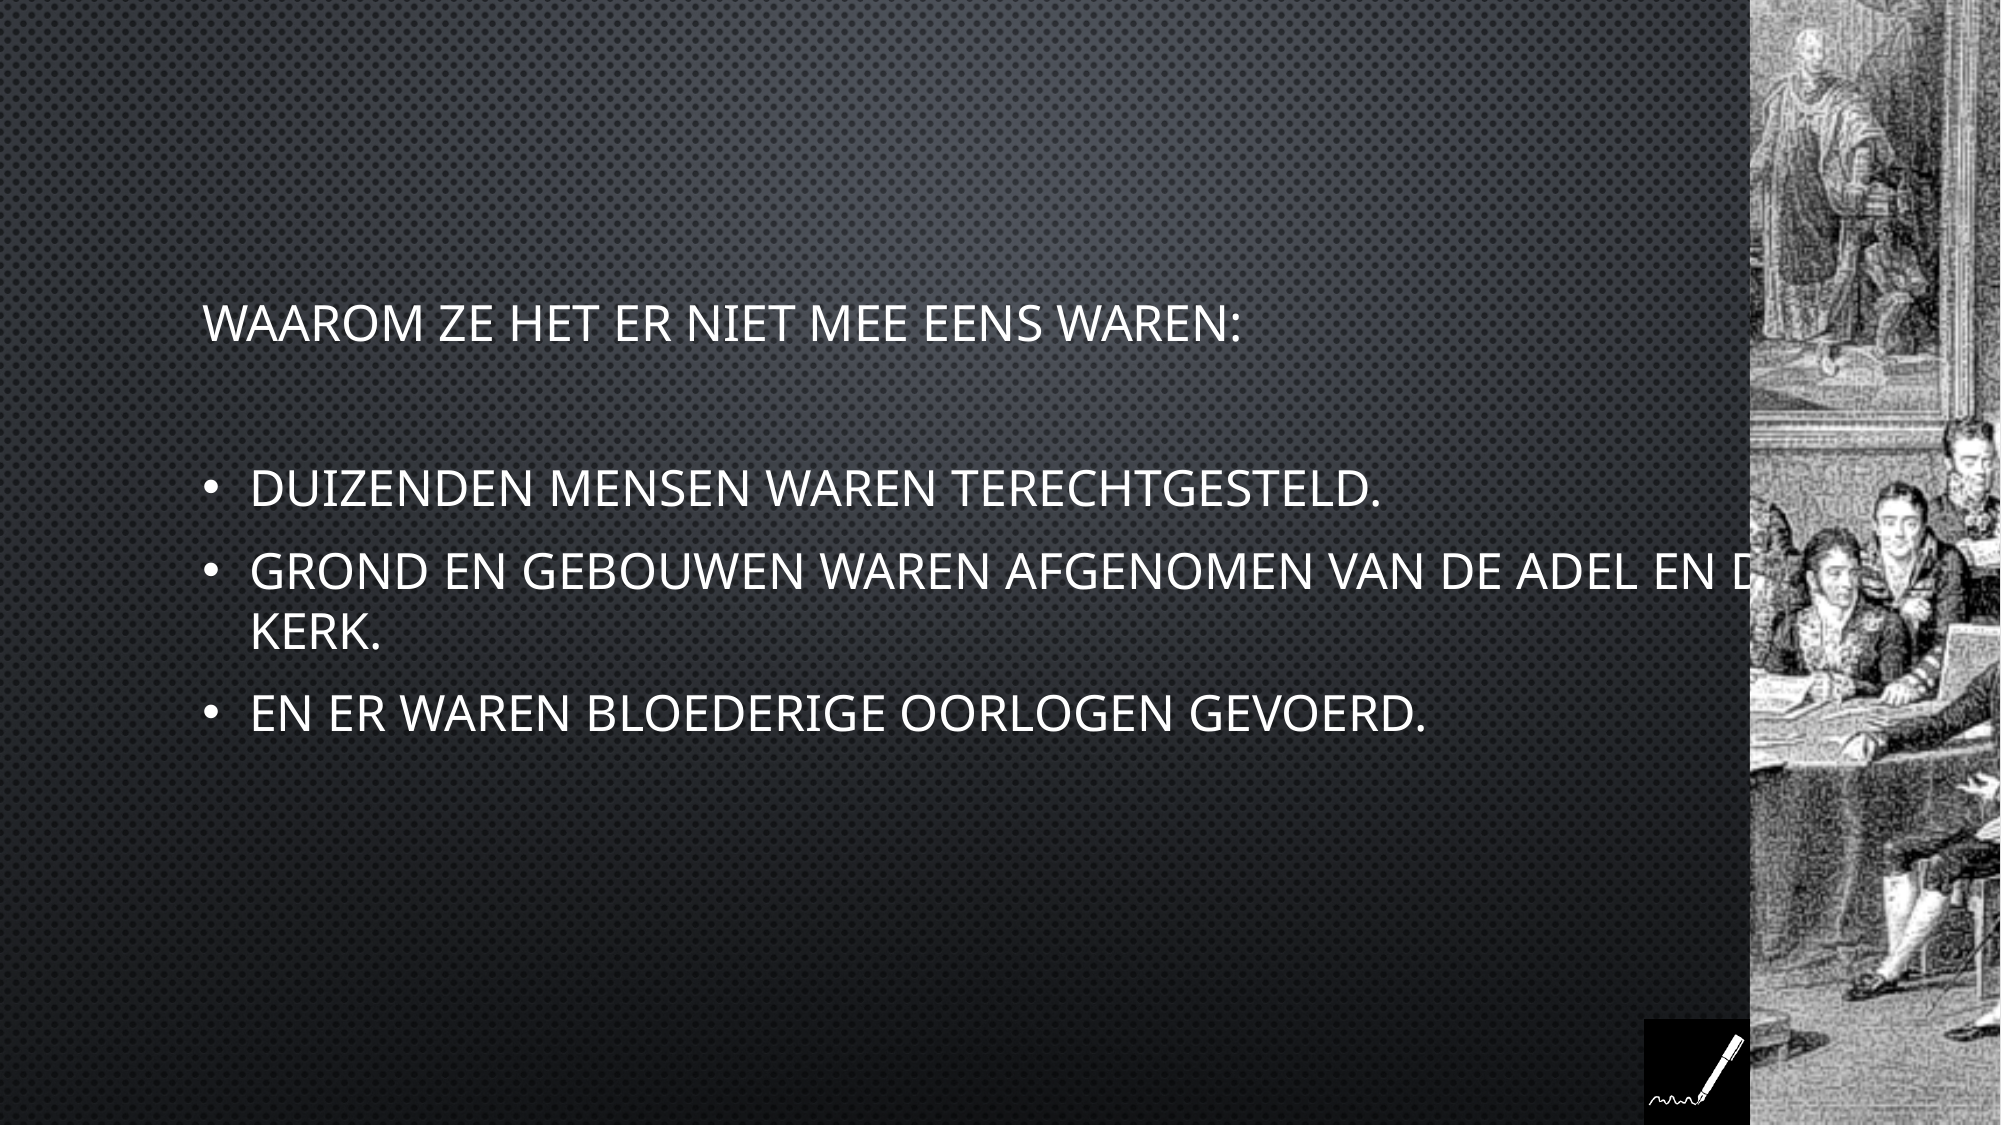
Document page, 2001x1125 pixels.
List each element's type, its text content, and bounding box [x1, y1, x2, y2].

picture [1643, 0, 2000, 1125]
list Waarom ze het er niet mee eens waren: Duizenden mensen waren terechtgesteld. Grond en gebouwen waren afgenomen van de Adel en de kerk. En er waren bloederige oorlogen gevoerd. [187, 83, 1749, 950]
